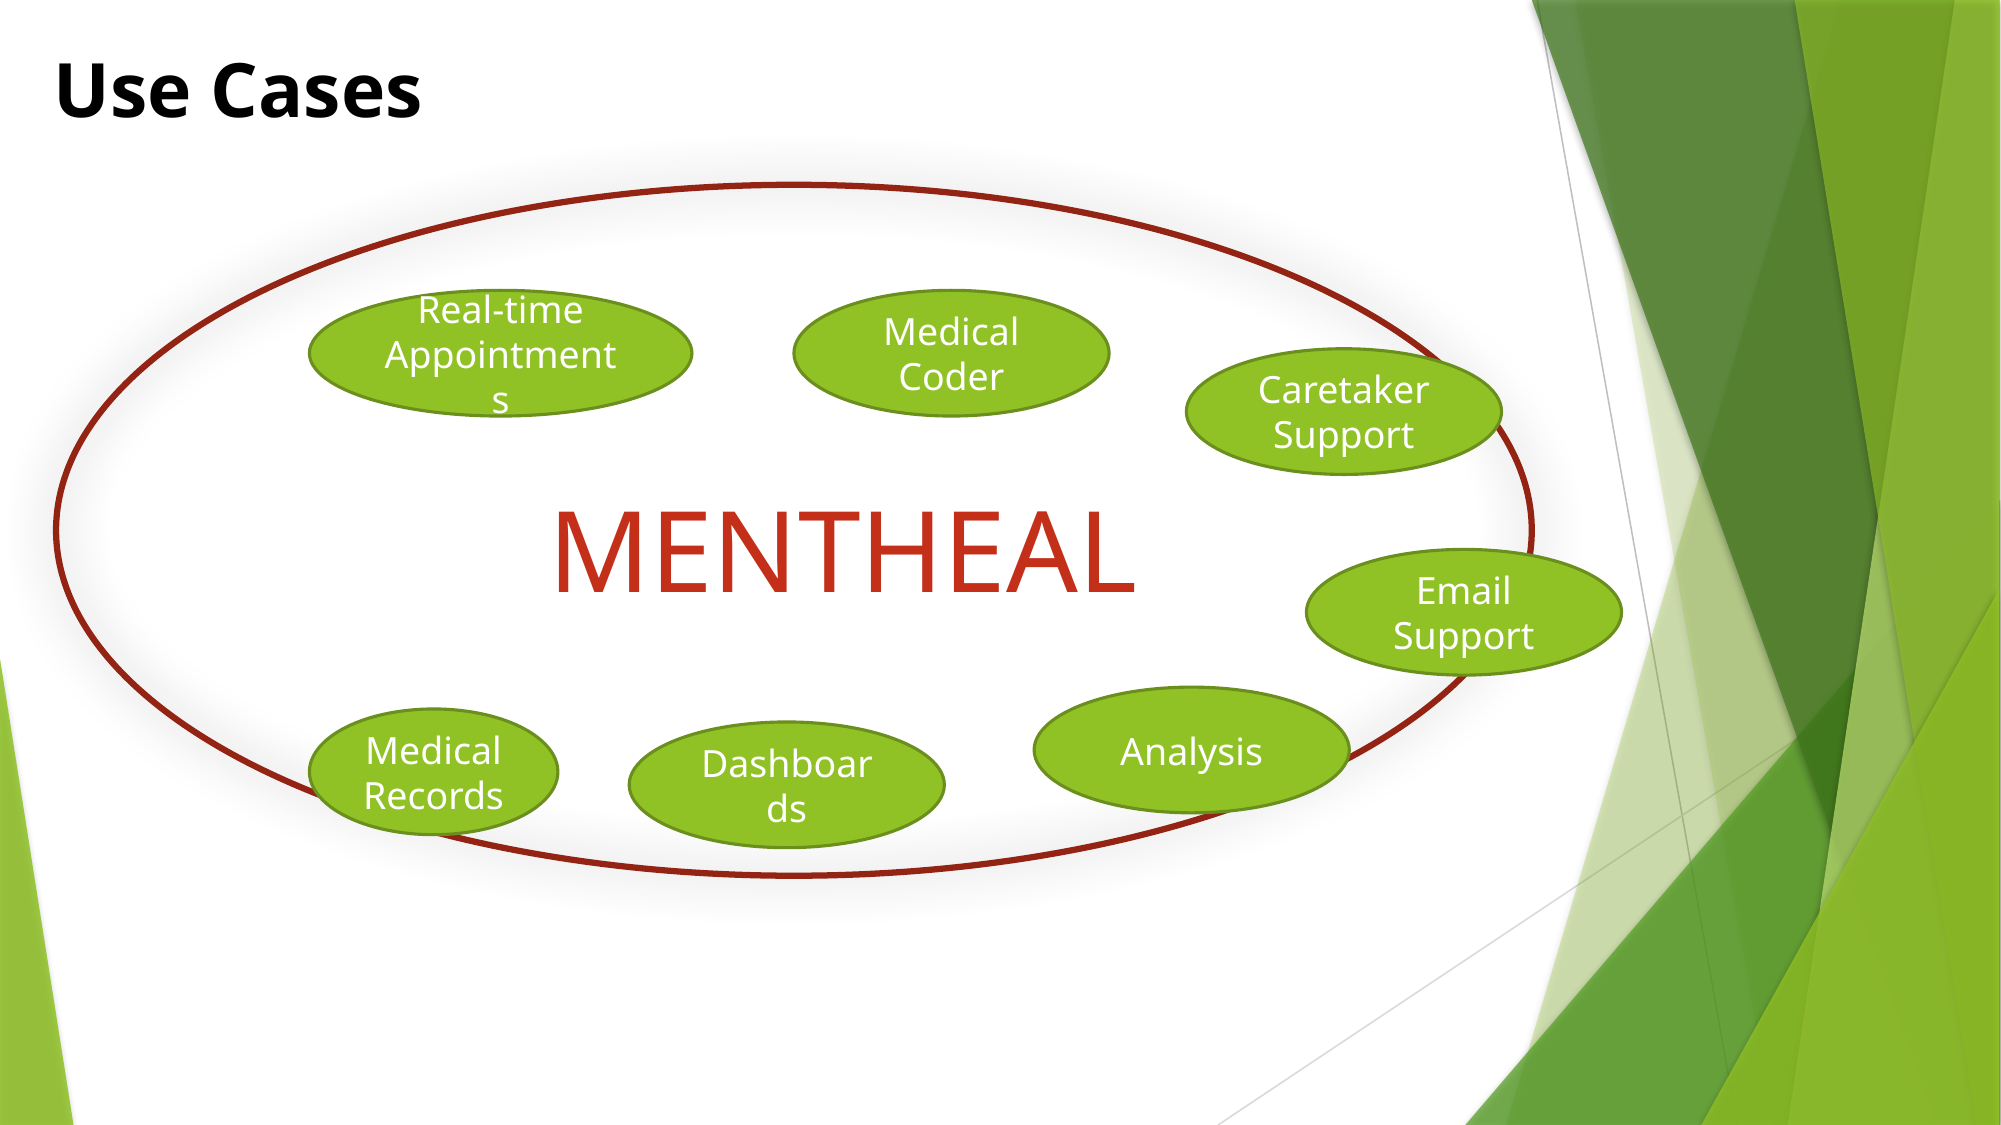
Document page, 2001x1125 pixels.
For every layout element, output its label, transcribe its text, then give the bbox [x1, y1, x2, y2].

text_box MENTHEAL [533, 472, 1153, 623]
text_box Medical Coder [792, 288, 1111, 418]
text_box Real-time Appointments [307, 288, 694, 418]
text_box Analysis [1032, 685, 1351, 815]
text_box Dashboards [627, 720, 946, 850]
title Use Cases [38, 34, 685, 150]
text_box Email Support [1304, 547, 1624, 677]
text_box Caretaker Support [1184, 347, 1504, 477]
text_box Medical Records [307, 707, 560, 837]
text_box [54, 183, 1534, 878]
